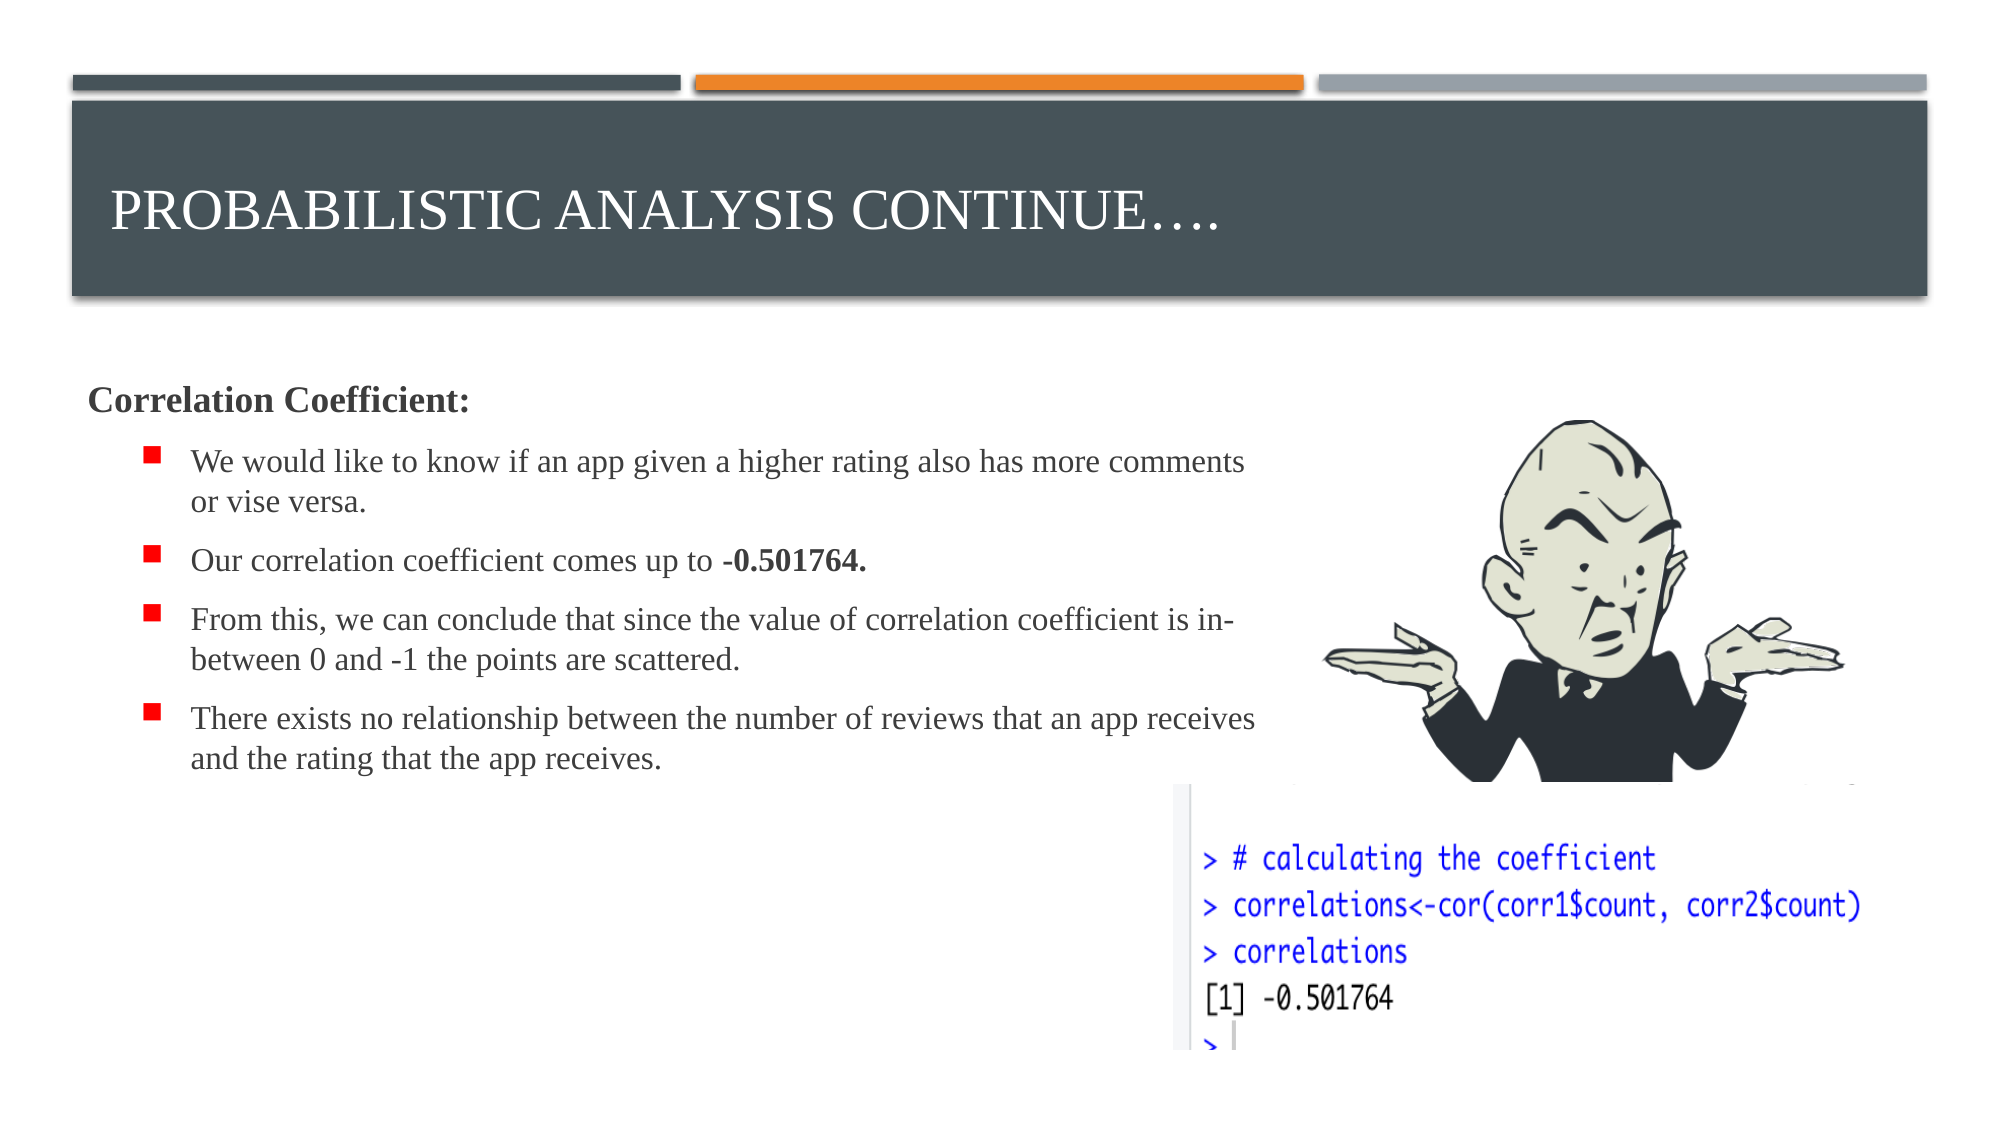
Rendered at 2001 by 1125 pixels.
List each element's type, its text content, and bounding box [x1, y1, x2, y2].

title probabilistic analysis continue…. [94, 82, 1905, 249]
text_box [695, 74, 1304, 91]
picture [1279, 419, 1888, 782]
picture [1172, 783, 1929, 1051]
list Correlation Coefficient: We would like to know if an app given a higher rating also has more comments or vise versa. Our correlation coefficient comes up to -0.501764. From this, we can conclude that since the value of correlation coefficient is in-between 0 and -1 the points are scattered. There exists no relationship between the number of reviews that an app receives and the rating that the app receives. [72, 338, 1281, 943]
